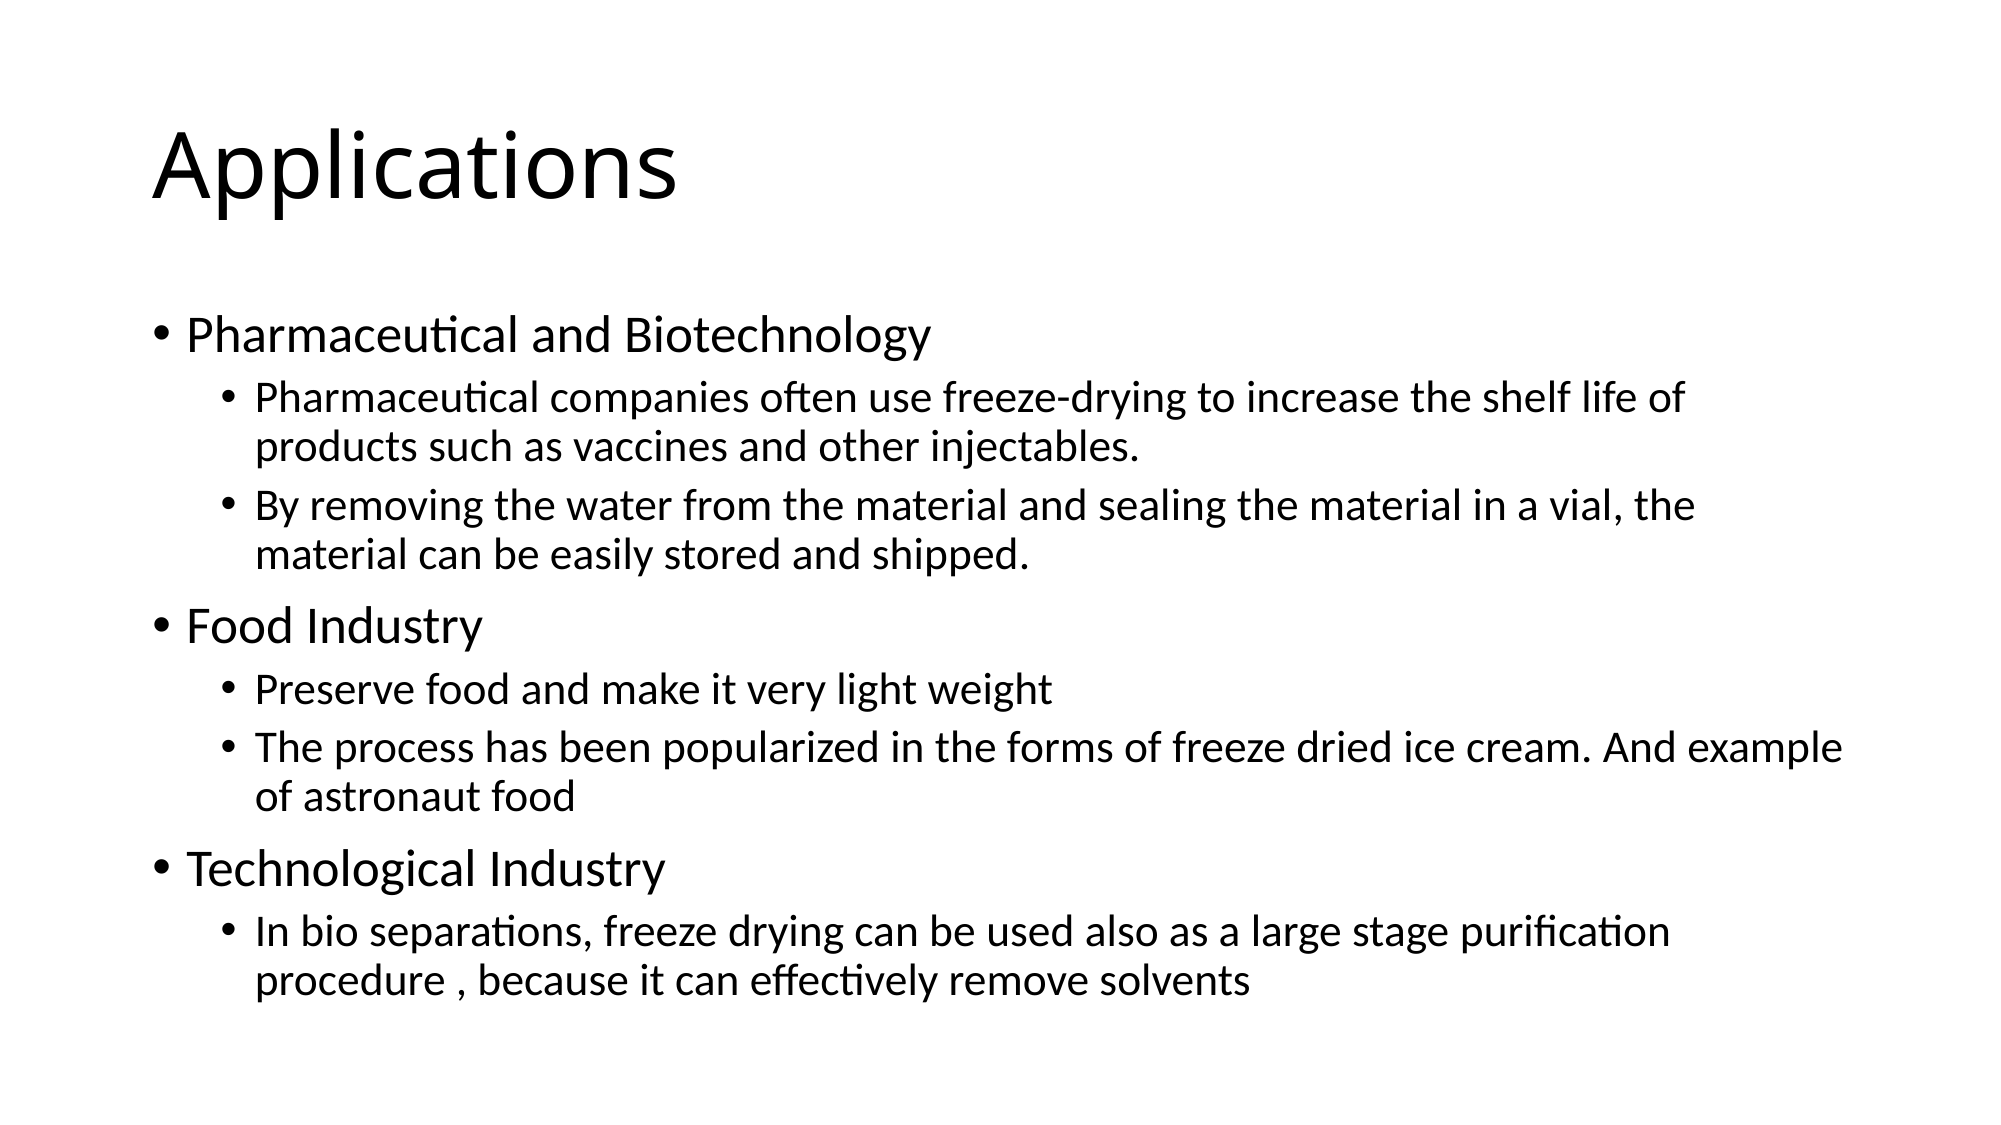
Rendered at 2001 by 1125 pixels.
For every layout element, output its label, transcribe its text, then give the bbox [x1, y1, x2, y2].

list Pharmaceutical and Biotechnology Pharmaceutical companies often use freeze-drying to increase the shelf life of products such as vaccines and other injectables. By removing the water from the material and sealing the material in a vial, the material can be easily stored and shipped. Food Industry Preserve food and make it very light weight The process has been popularized in the forms of freeze dried ice cream. And example of astronaut food Technological Industry In bio separations, freeze drying can be used also as a large stage purification procedure , because it can effectively remove solvents [137, 299, 1863, 1014]
title Applications [137, 59, 1863, 278]
